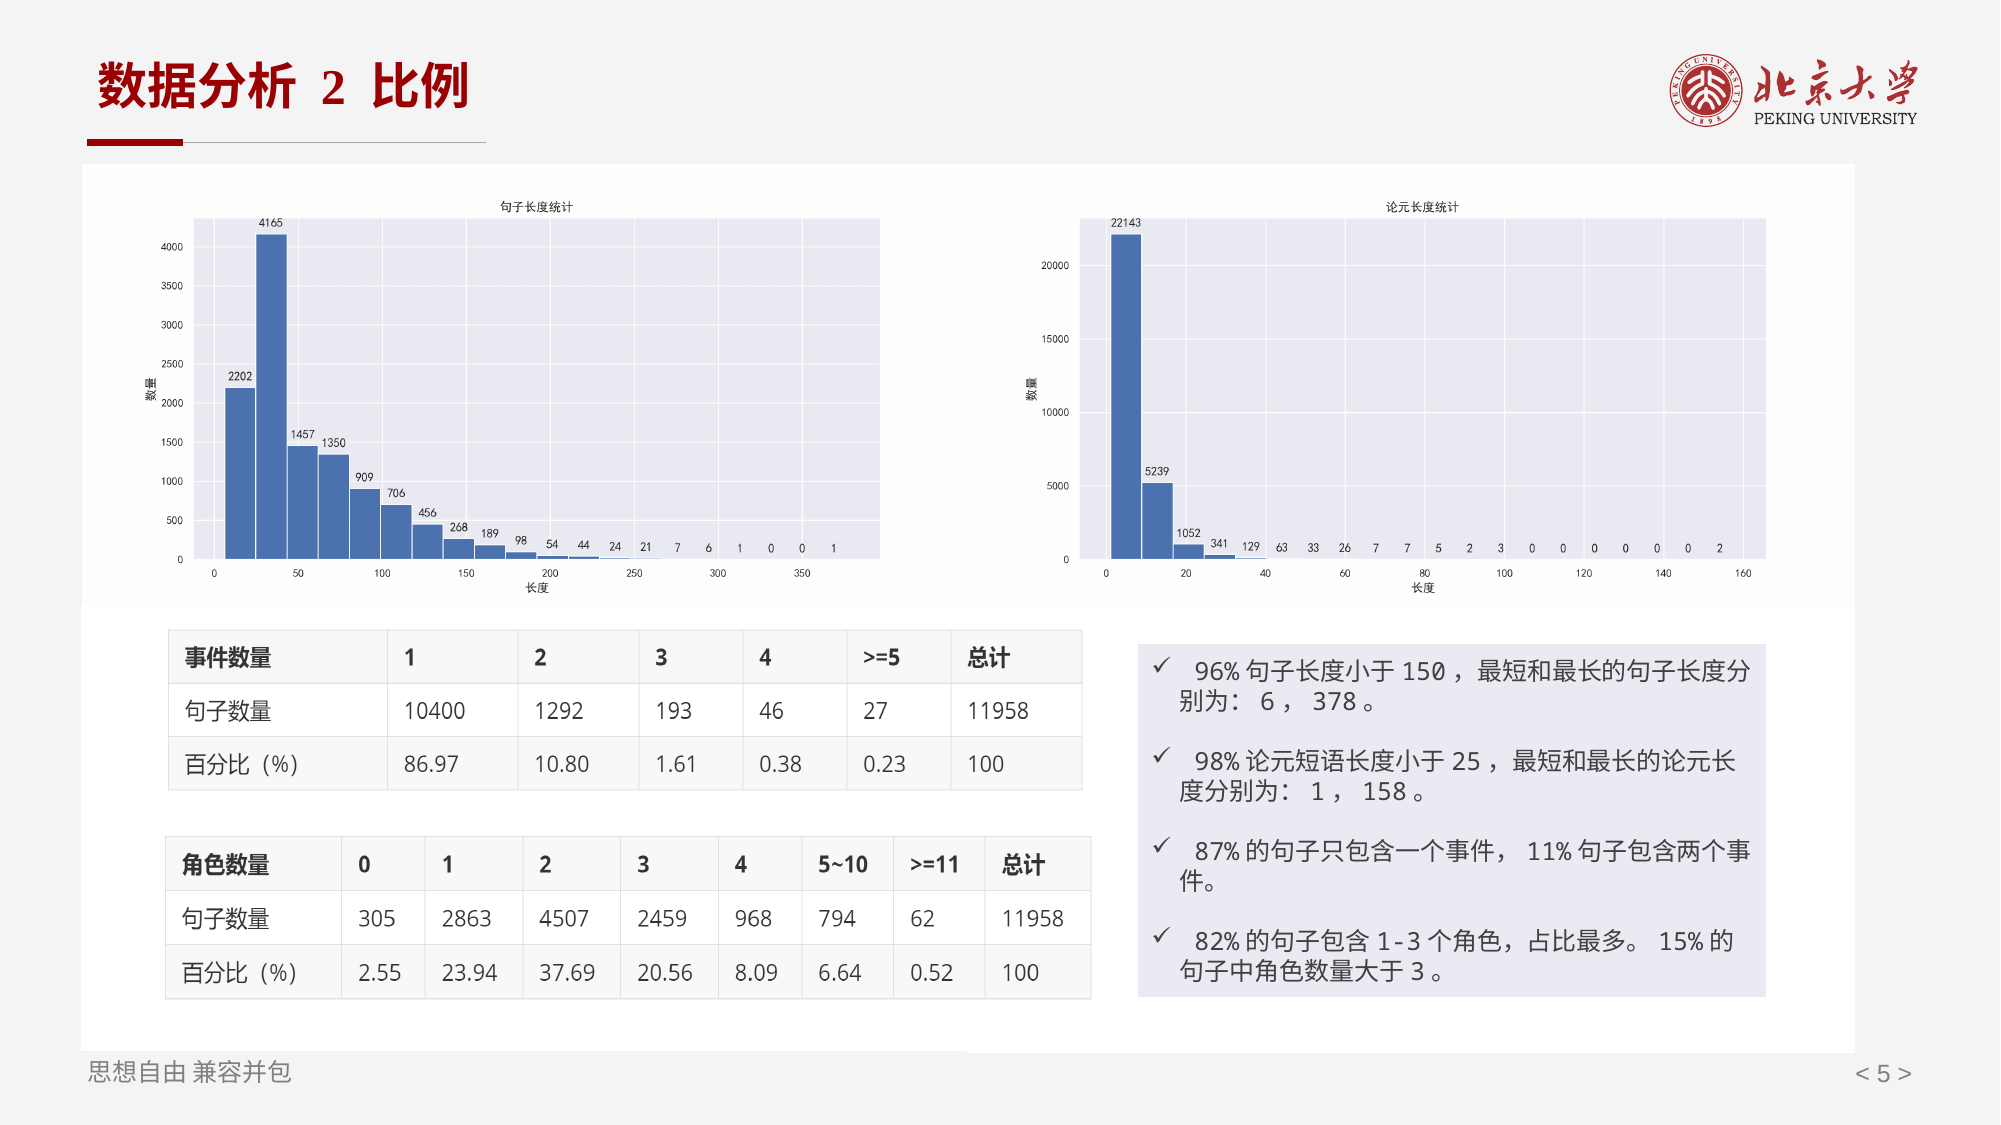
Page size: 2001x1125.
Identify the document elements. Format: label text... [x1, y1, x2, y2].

text_box 96%句子长度小于150，最短和最长的句子长度分别为：6，378。 98%论元短语长度小于25，最短和最长的论元长度分别为：1，158。 87%的句子只包含一个事件，11%句子包含两个事件。 82%的句子包含1-3个角色，占比最多。15%的句子中角色数量大于3。 [1135, 641, 1769, 1000]
slide_number < 5 > [1477, 1048, 1928, 1097]
picture [153, 615, 1095, 807]
title 数据分析 2 比例 [82, 38, 1569, 140]
text_box [967, 608, 1855, 1053]
picture [82, 164, 1855, 608]
picture [153, 815, 1109, 1016]
text_box [81, 606, 967, 1051]
